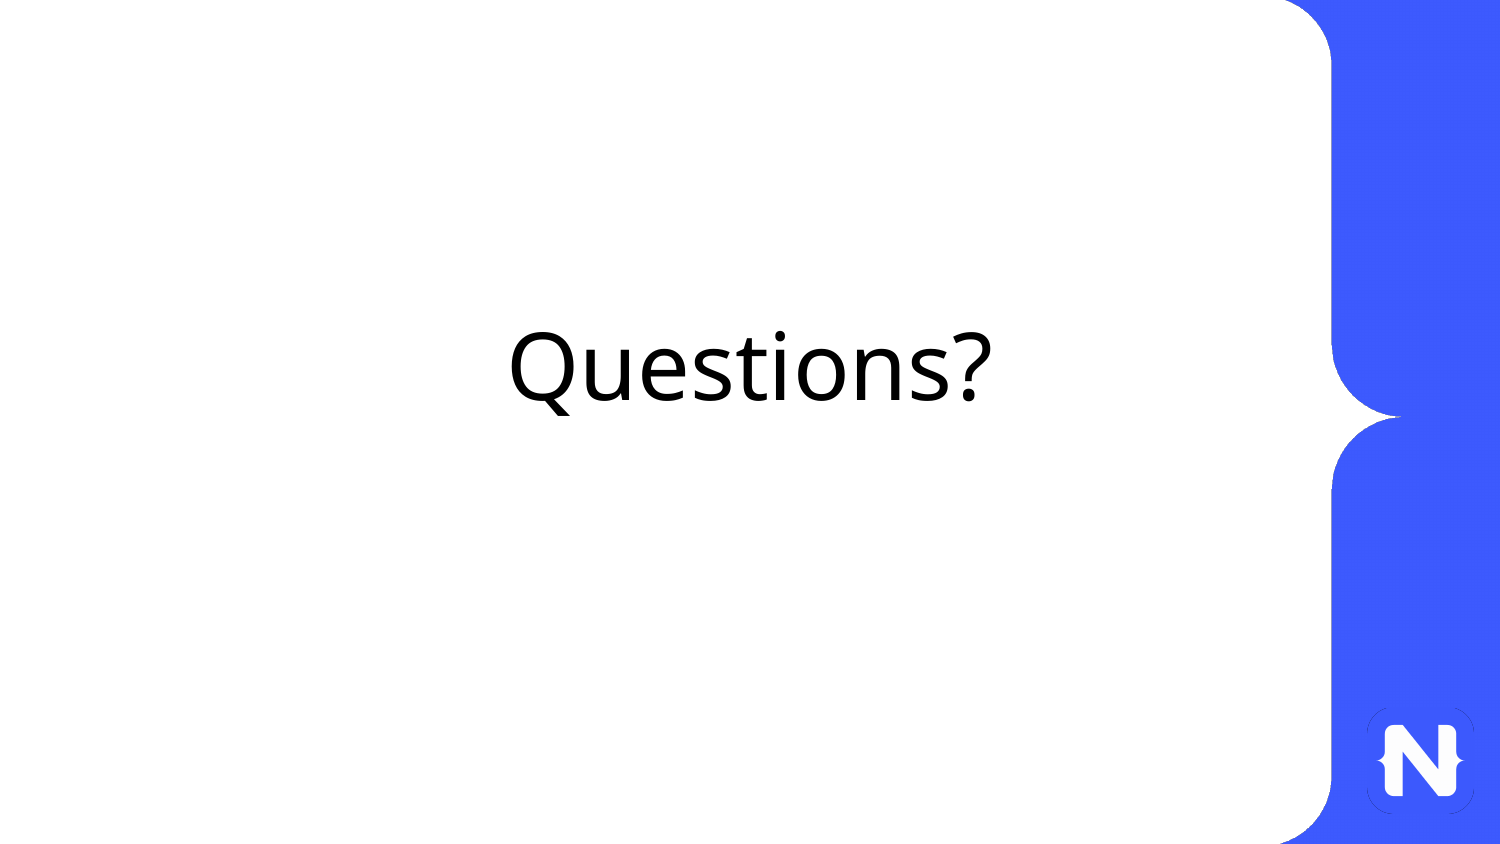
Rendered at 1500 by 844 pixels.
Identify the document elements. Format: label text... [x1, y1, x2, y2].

picture [1279, 0, 1500, 844]
title Questions? [187, 138, 1313, 432]
